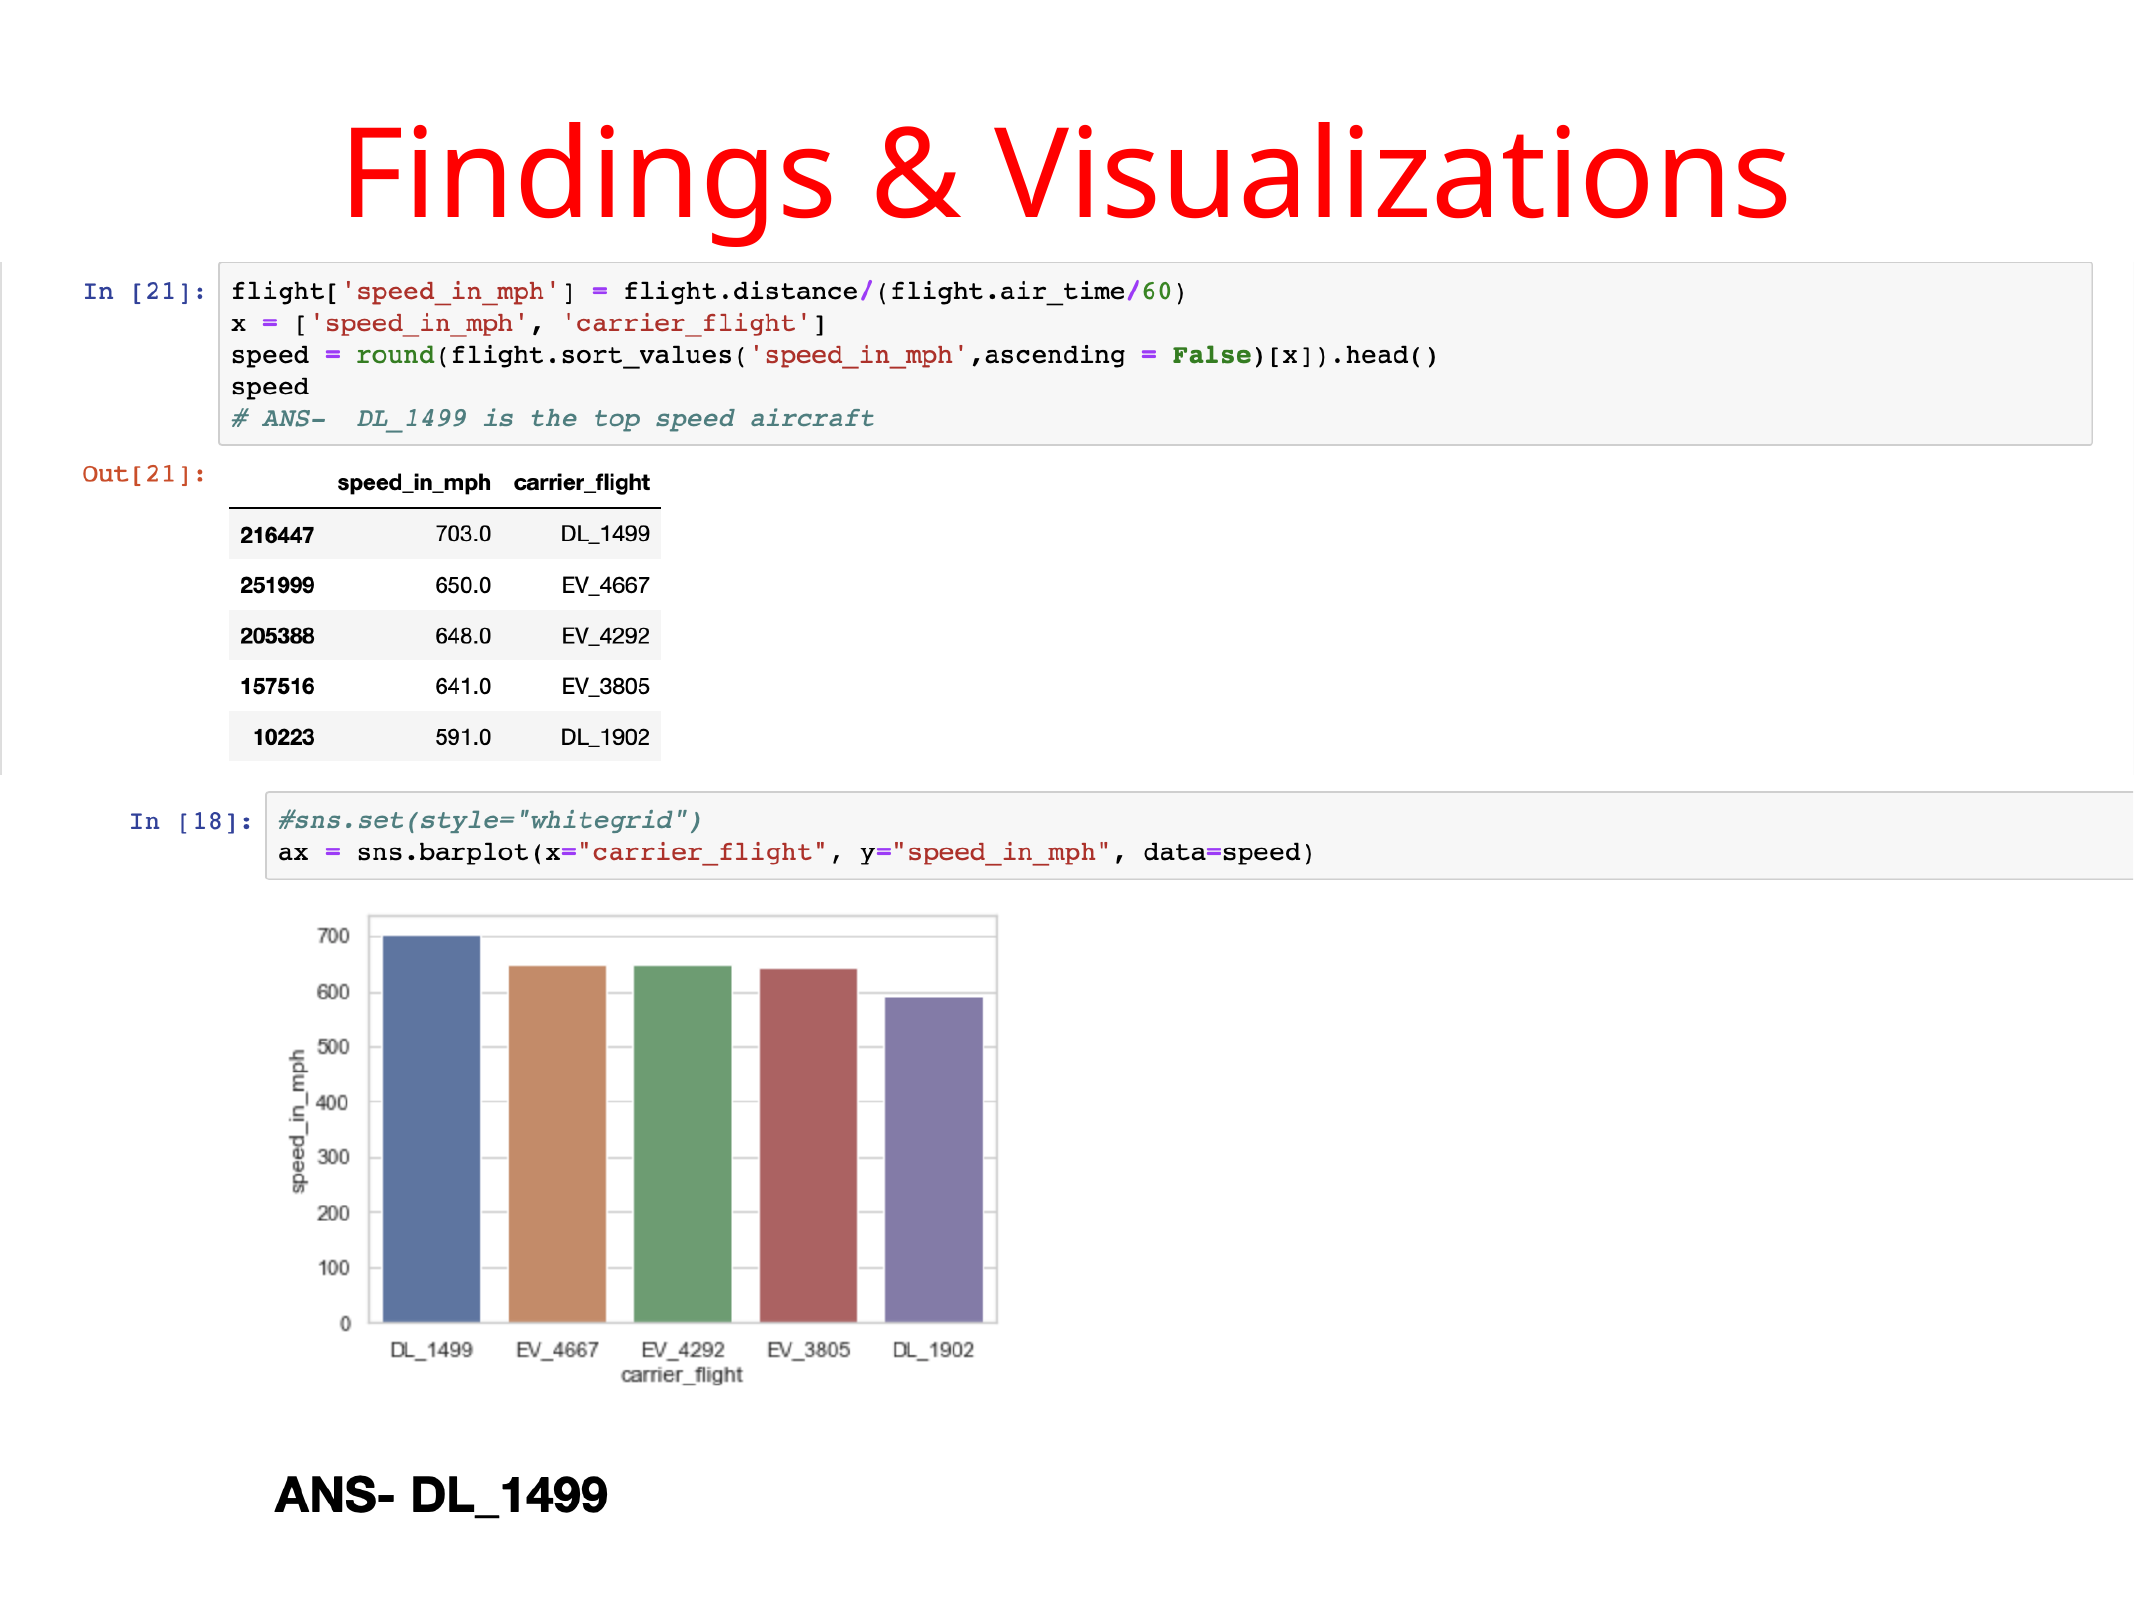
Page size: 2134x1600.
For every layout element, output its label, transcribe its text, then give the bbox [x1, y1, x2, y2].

picture [0, 262, 2134, 1578]
title Findings & Visualizations [155, 72, 1978, 257]
